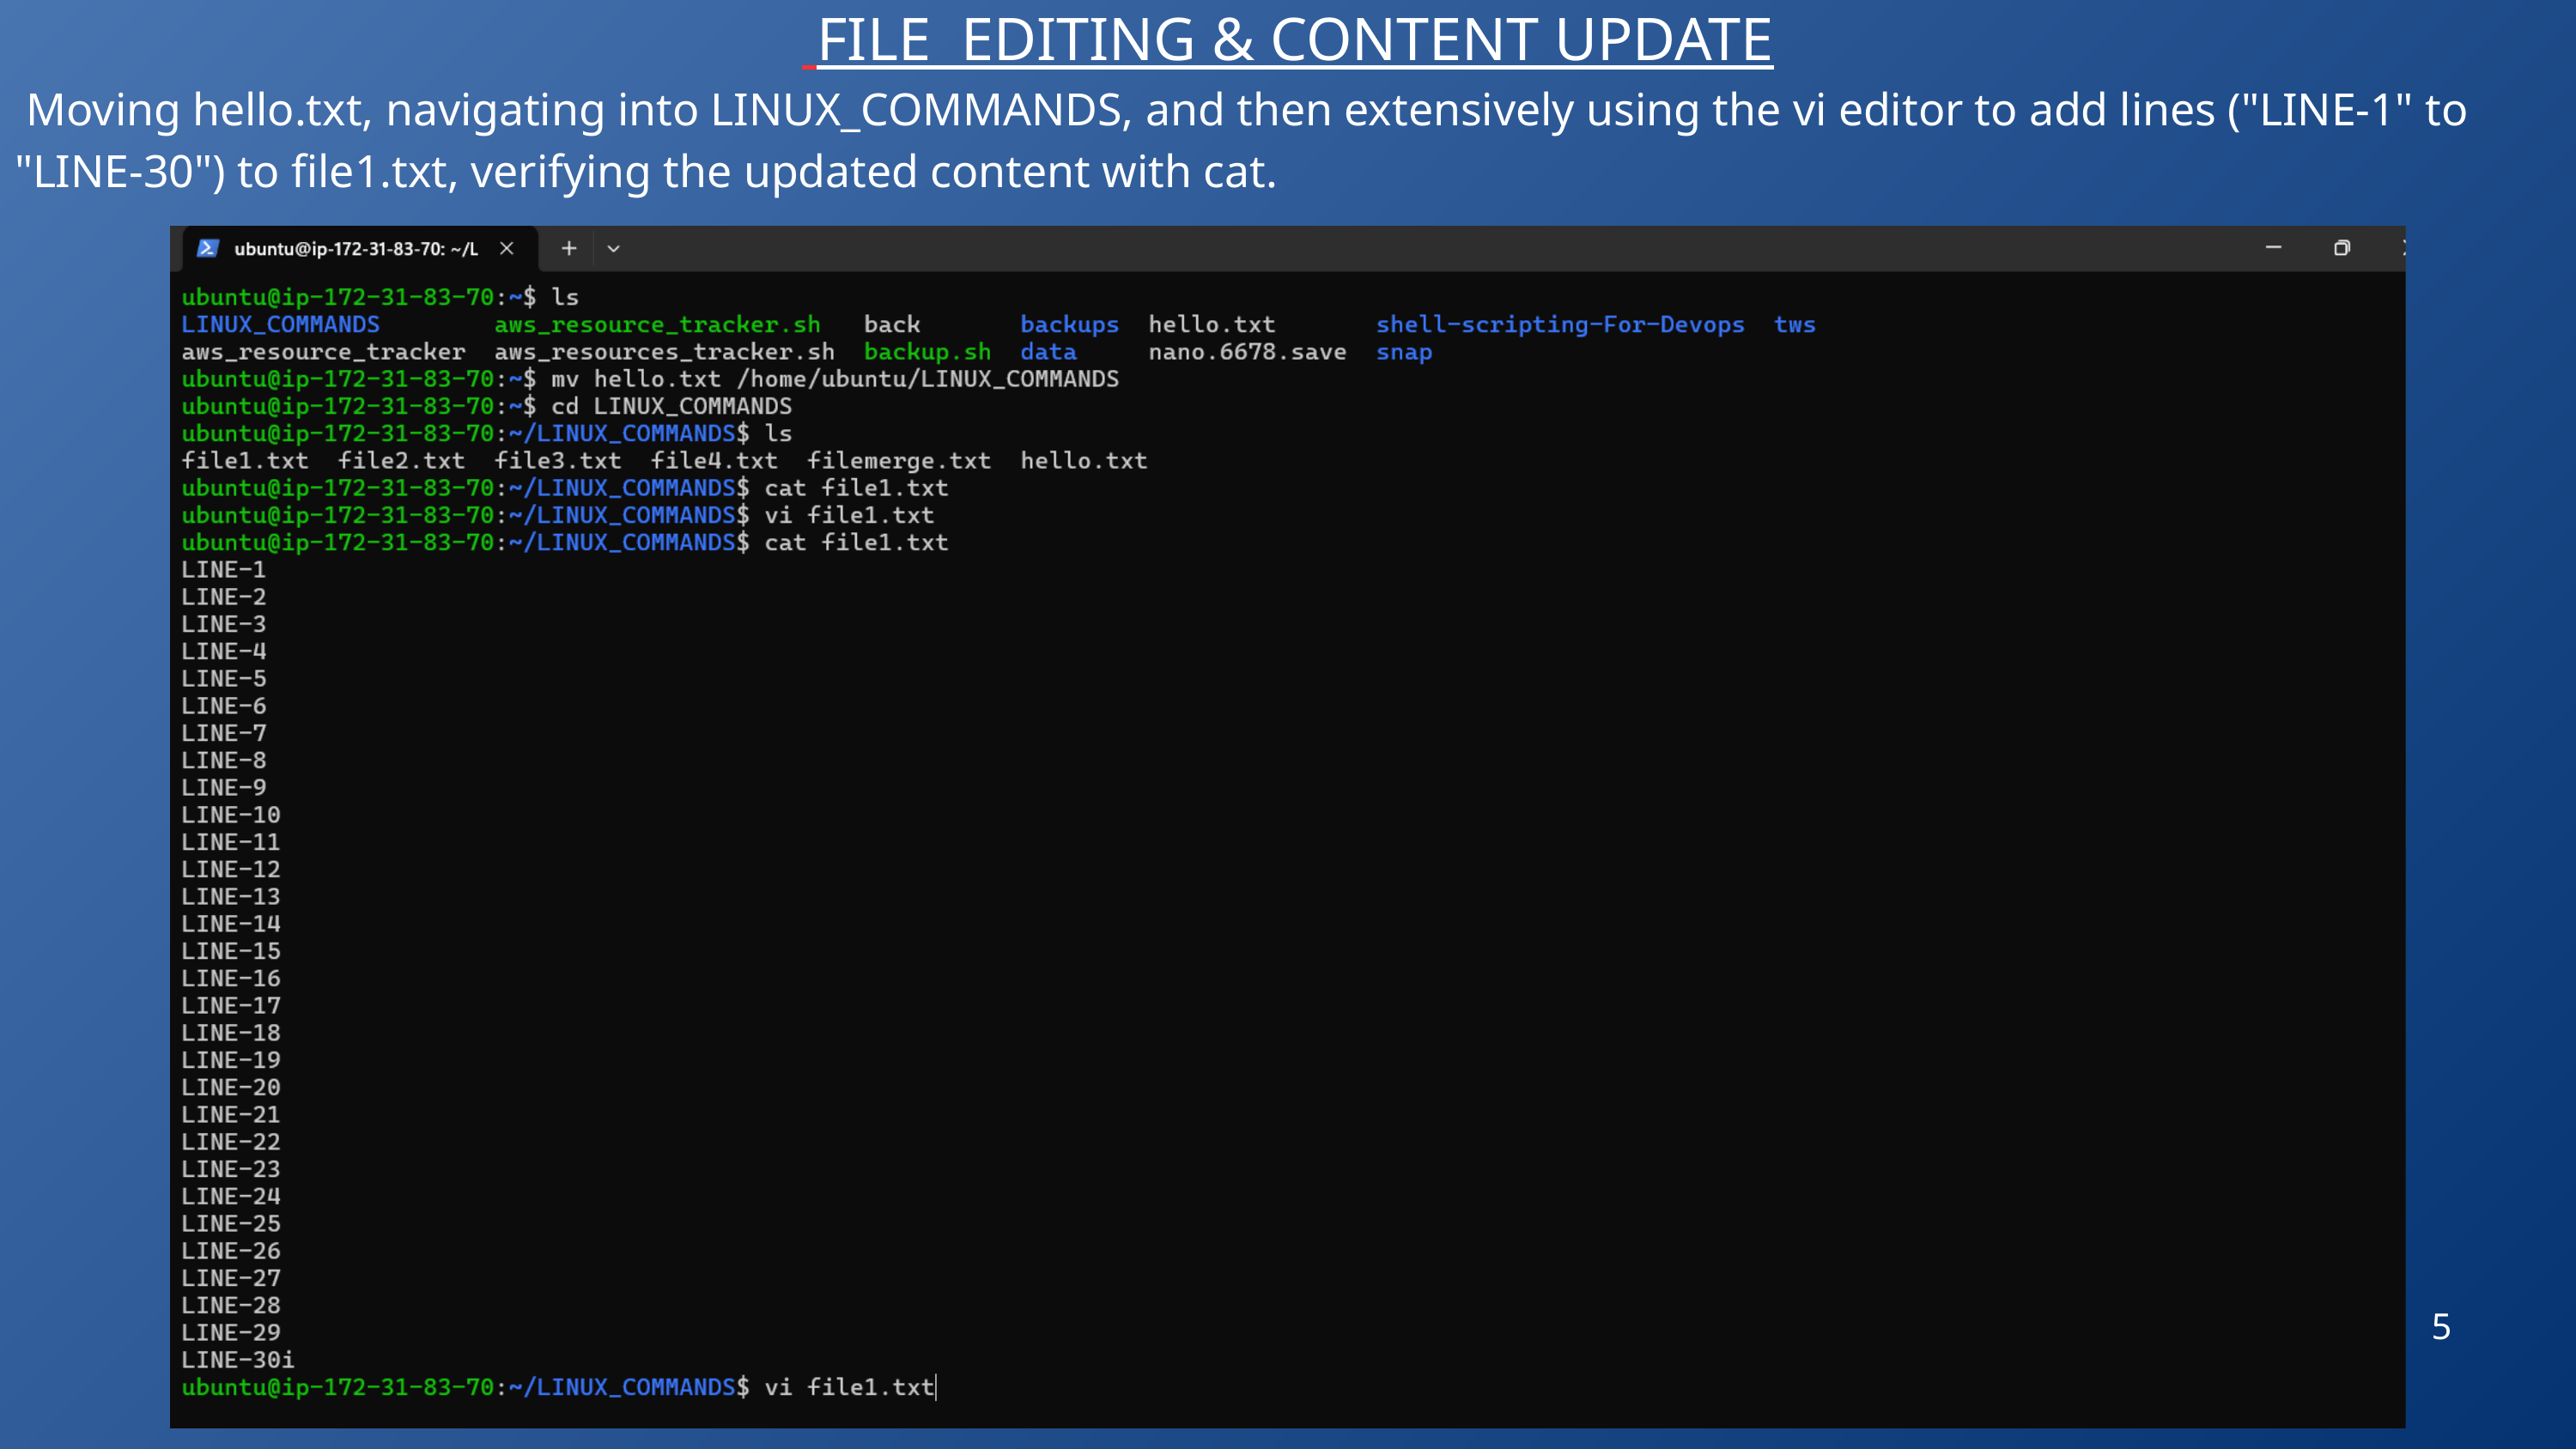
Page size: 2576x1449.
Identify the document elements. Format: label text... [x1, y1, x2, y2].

text_box FILE EDITING & CONTENT UPDATE Moving hello.txt, navigating into LINUX_COMMANDS, and then extensively using the vi editor to add lines ("LINE-1" to "LINE-30") to file1.txt, verifying the updated content with cat. [15, 0, 2561, 197]
text_box 5 [2431, 1296, 2452, 1348]
text_box [170, 226, 2406, 1428]
